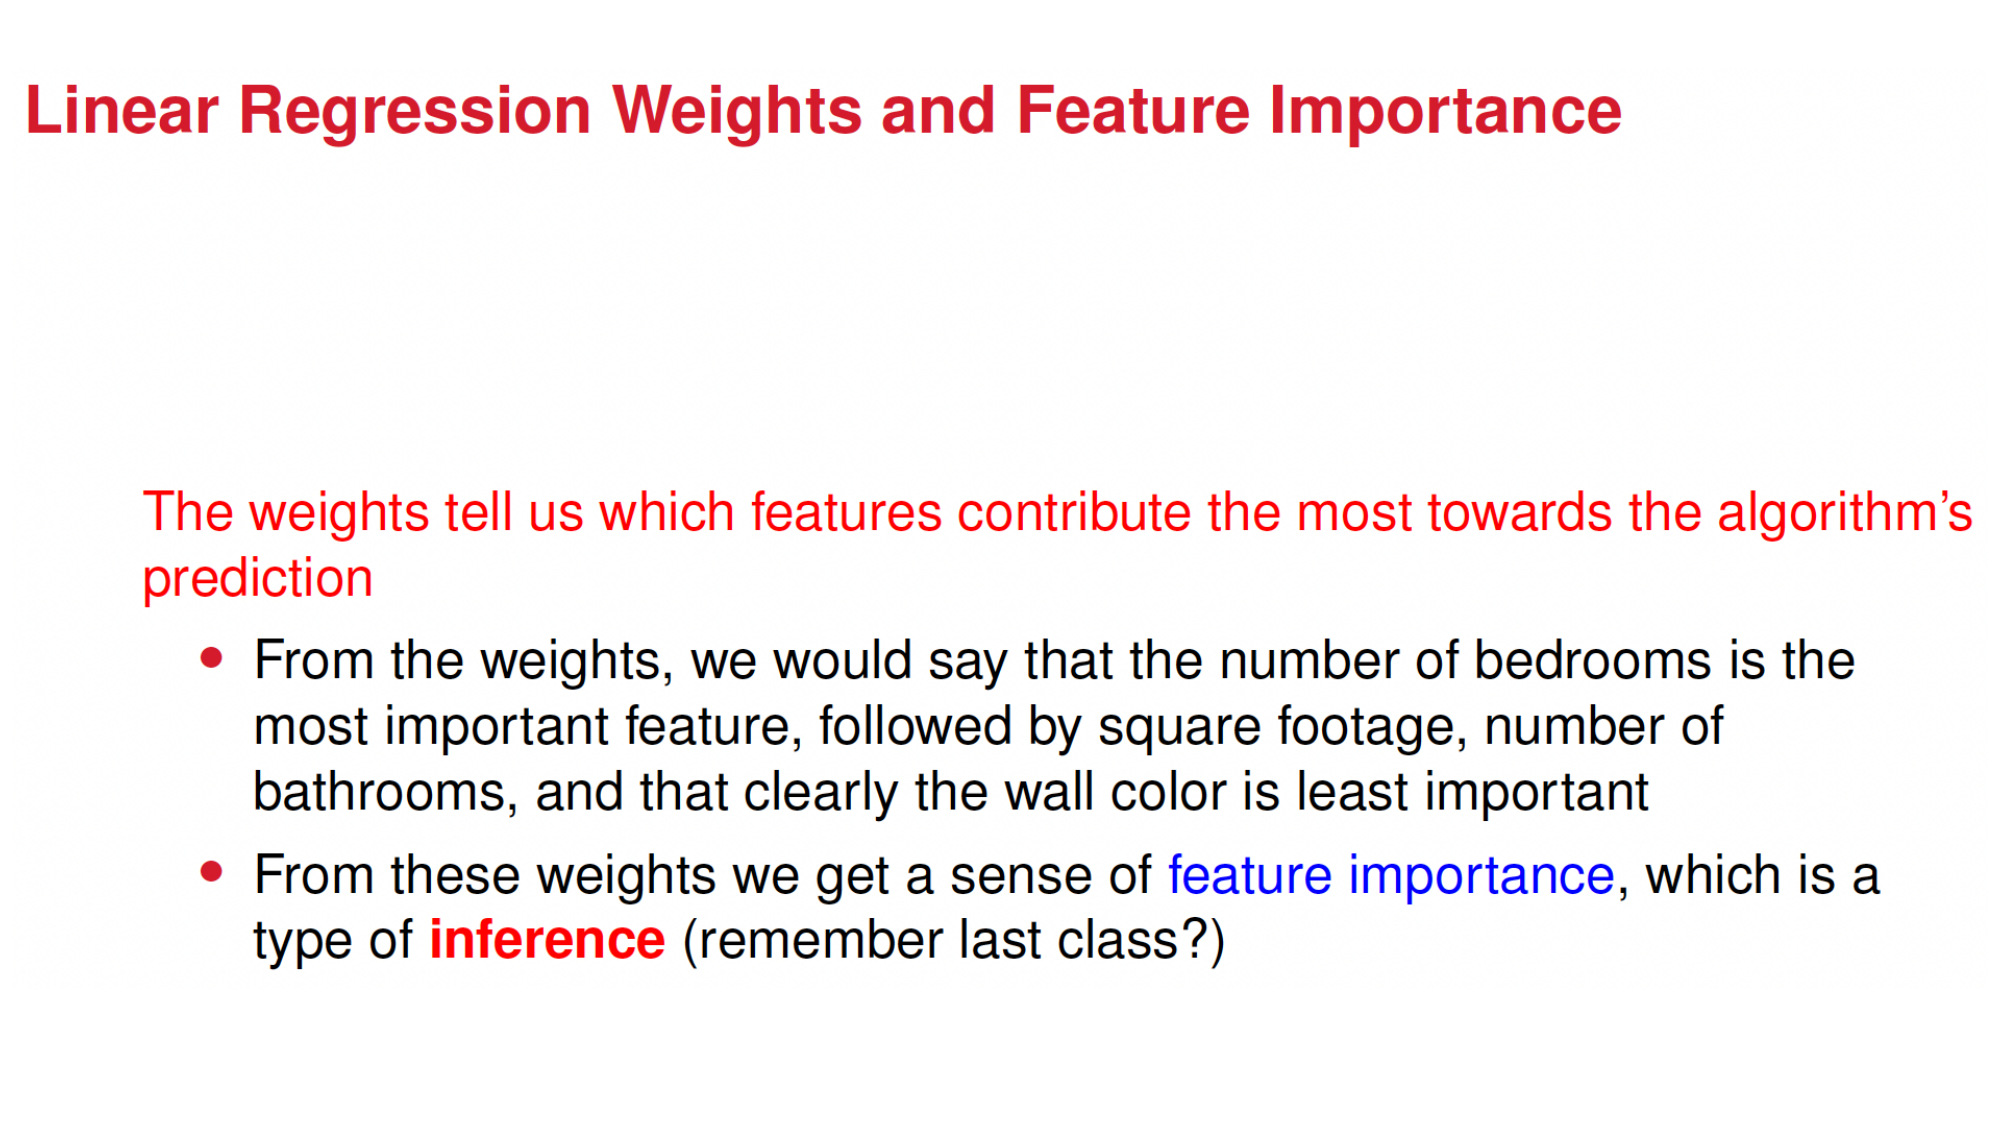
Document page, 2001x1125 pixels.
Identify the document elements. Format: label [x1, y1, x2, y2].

picture [11, 66, 1989, 991]
